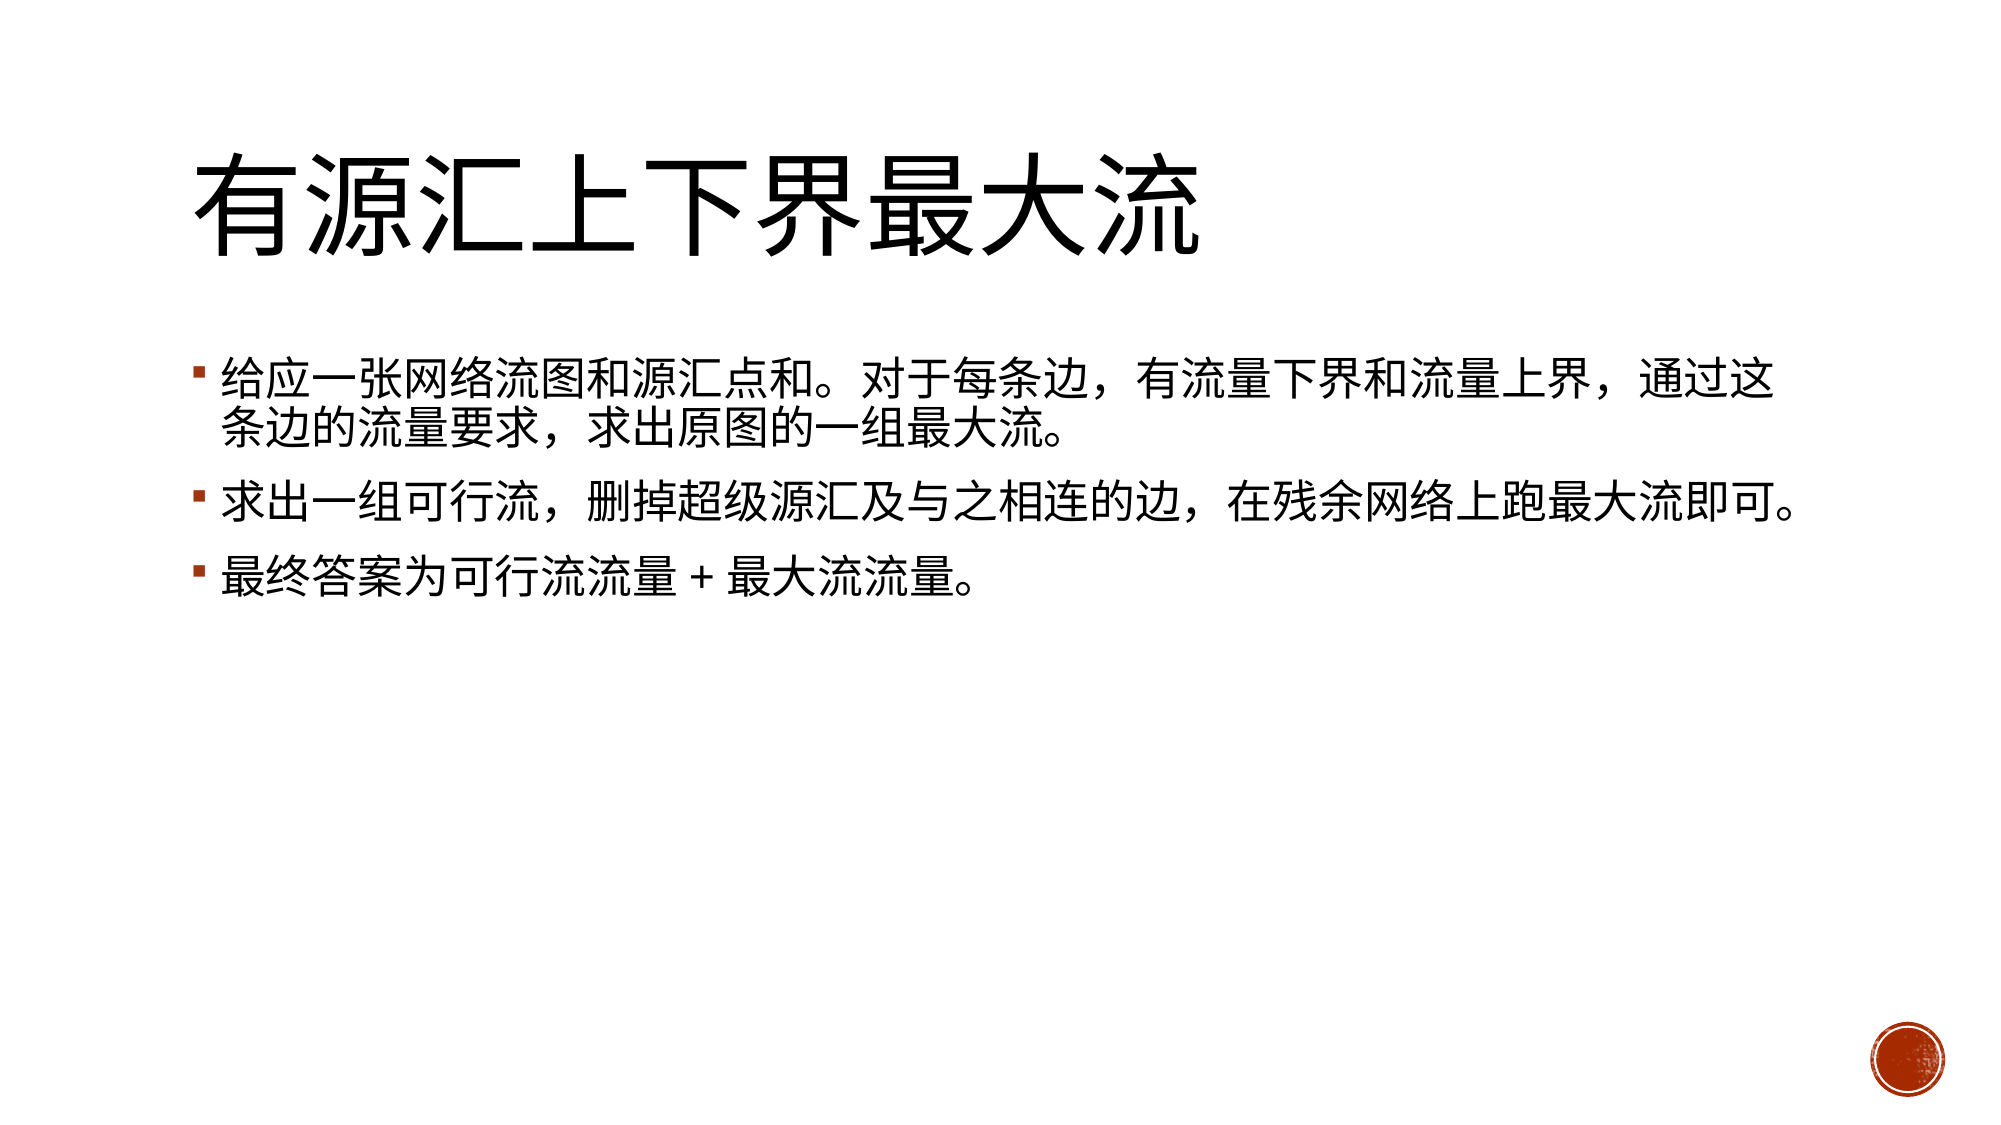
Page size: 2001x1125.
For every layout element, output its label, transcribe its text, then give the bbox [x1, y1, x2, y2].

text_box [1868, 1018, 1947, 1097]
title 有源汇上下界最大流 [175, 79, 1826, 344]
